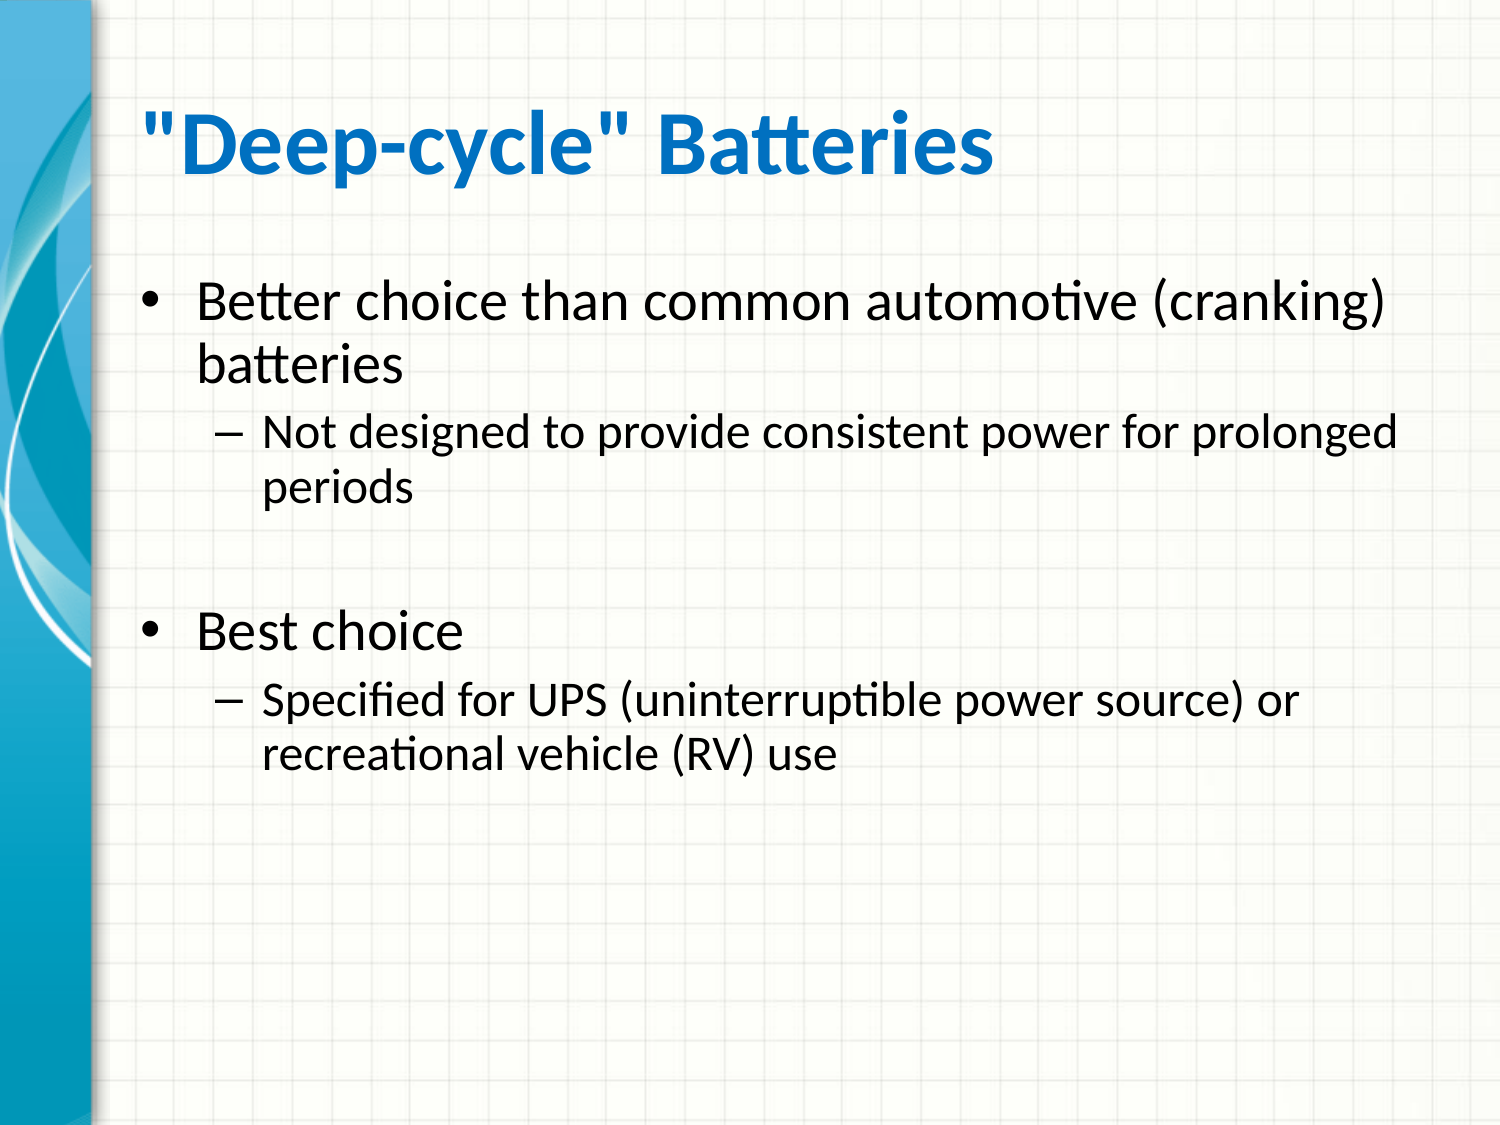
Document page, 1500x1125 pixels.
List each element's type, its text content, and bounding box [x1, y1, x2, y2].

picture [0, 0, 1500, 1125]
list Better choice than common automotive (cranking) batteries Not designed to provide consistent power for prolonged periods Best choice Specified for UPS (uninterruptible power source) or recreational vehicle (RV) use [125, 262, 1450, 1005]
title "Deep-cycle" Batteries [125, 44, 1450, 232]
